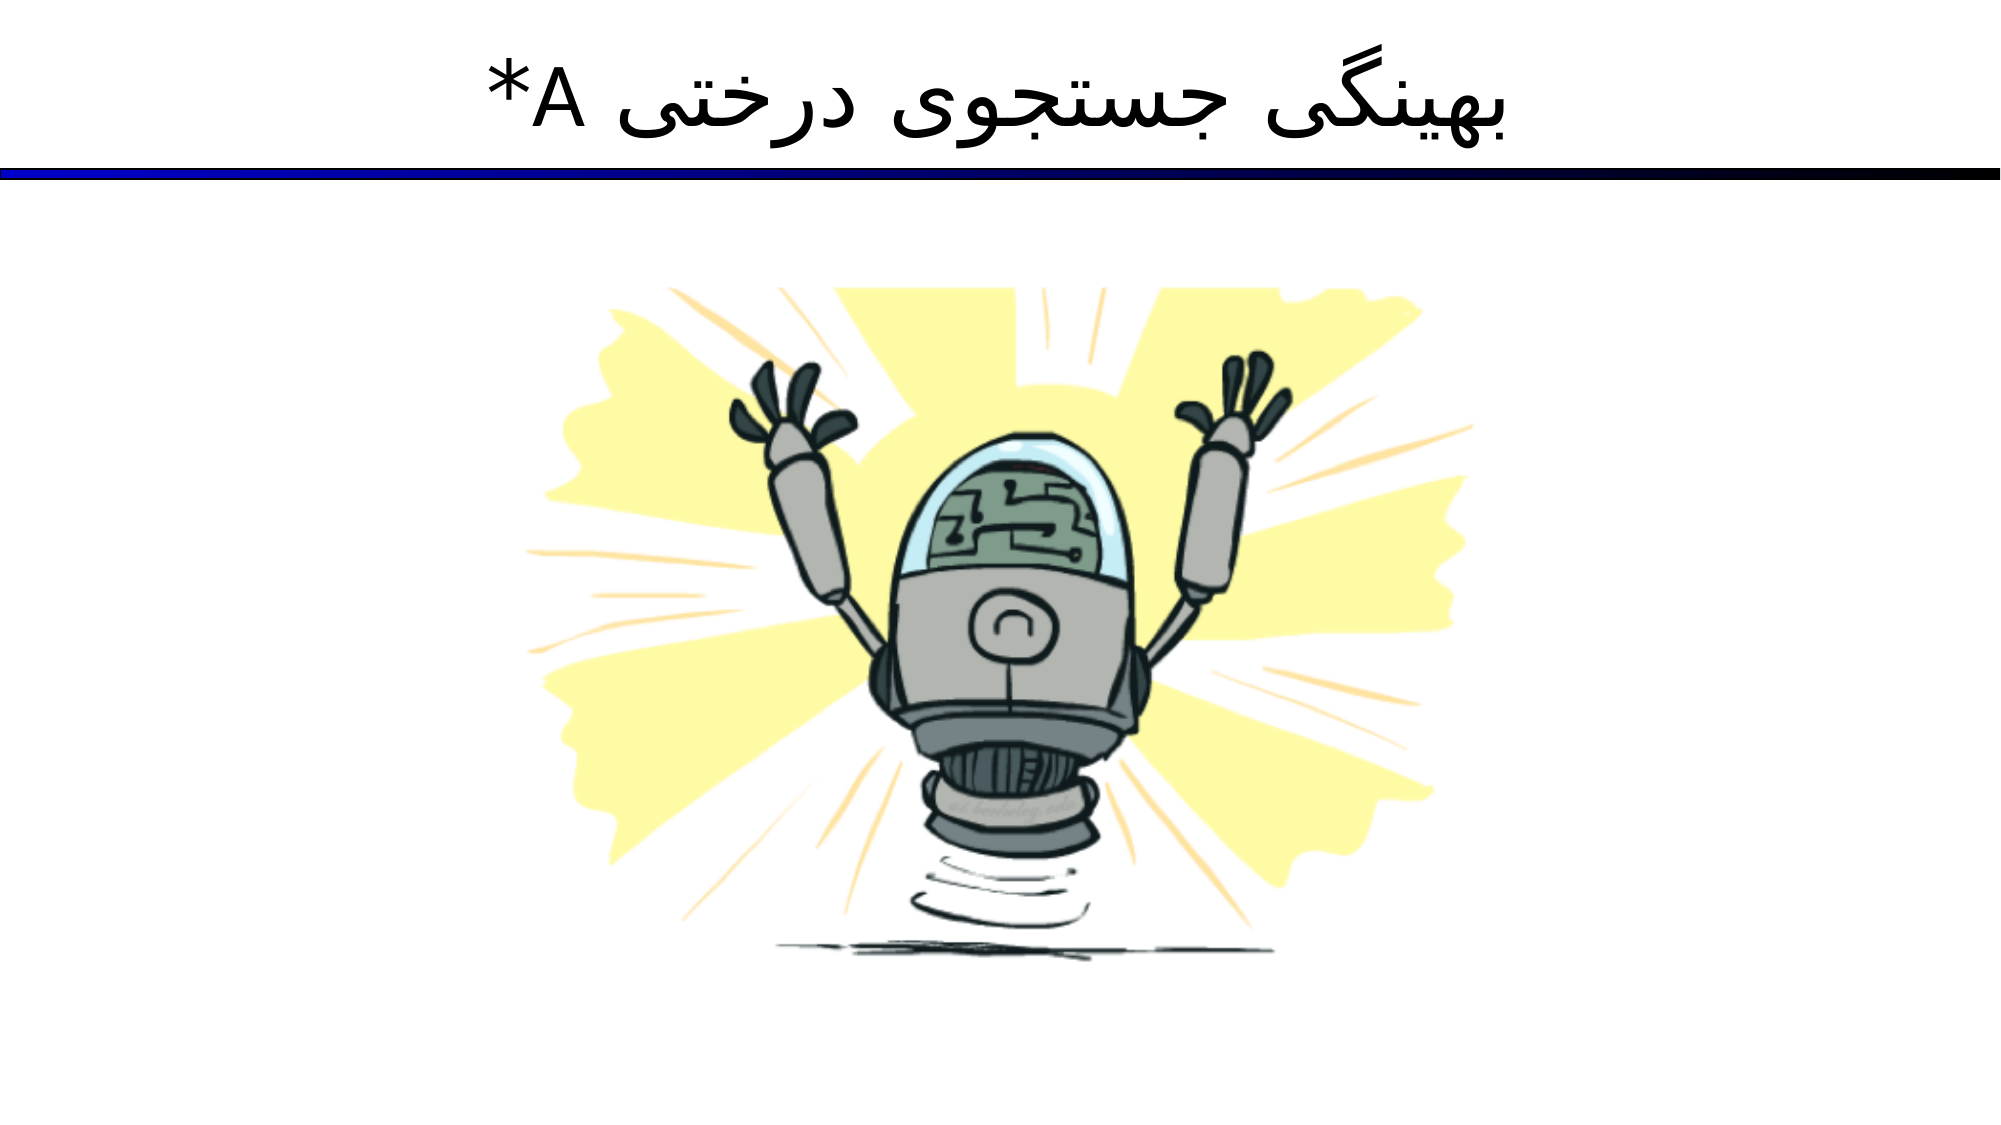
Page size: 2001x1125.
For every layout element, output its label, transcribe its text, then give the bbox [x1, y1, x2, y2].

title بهینگی جستجوی درختی A* [0, 0, 2000, 184]
picture [512, 287, 1475, 981]
